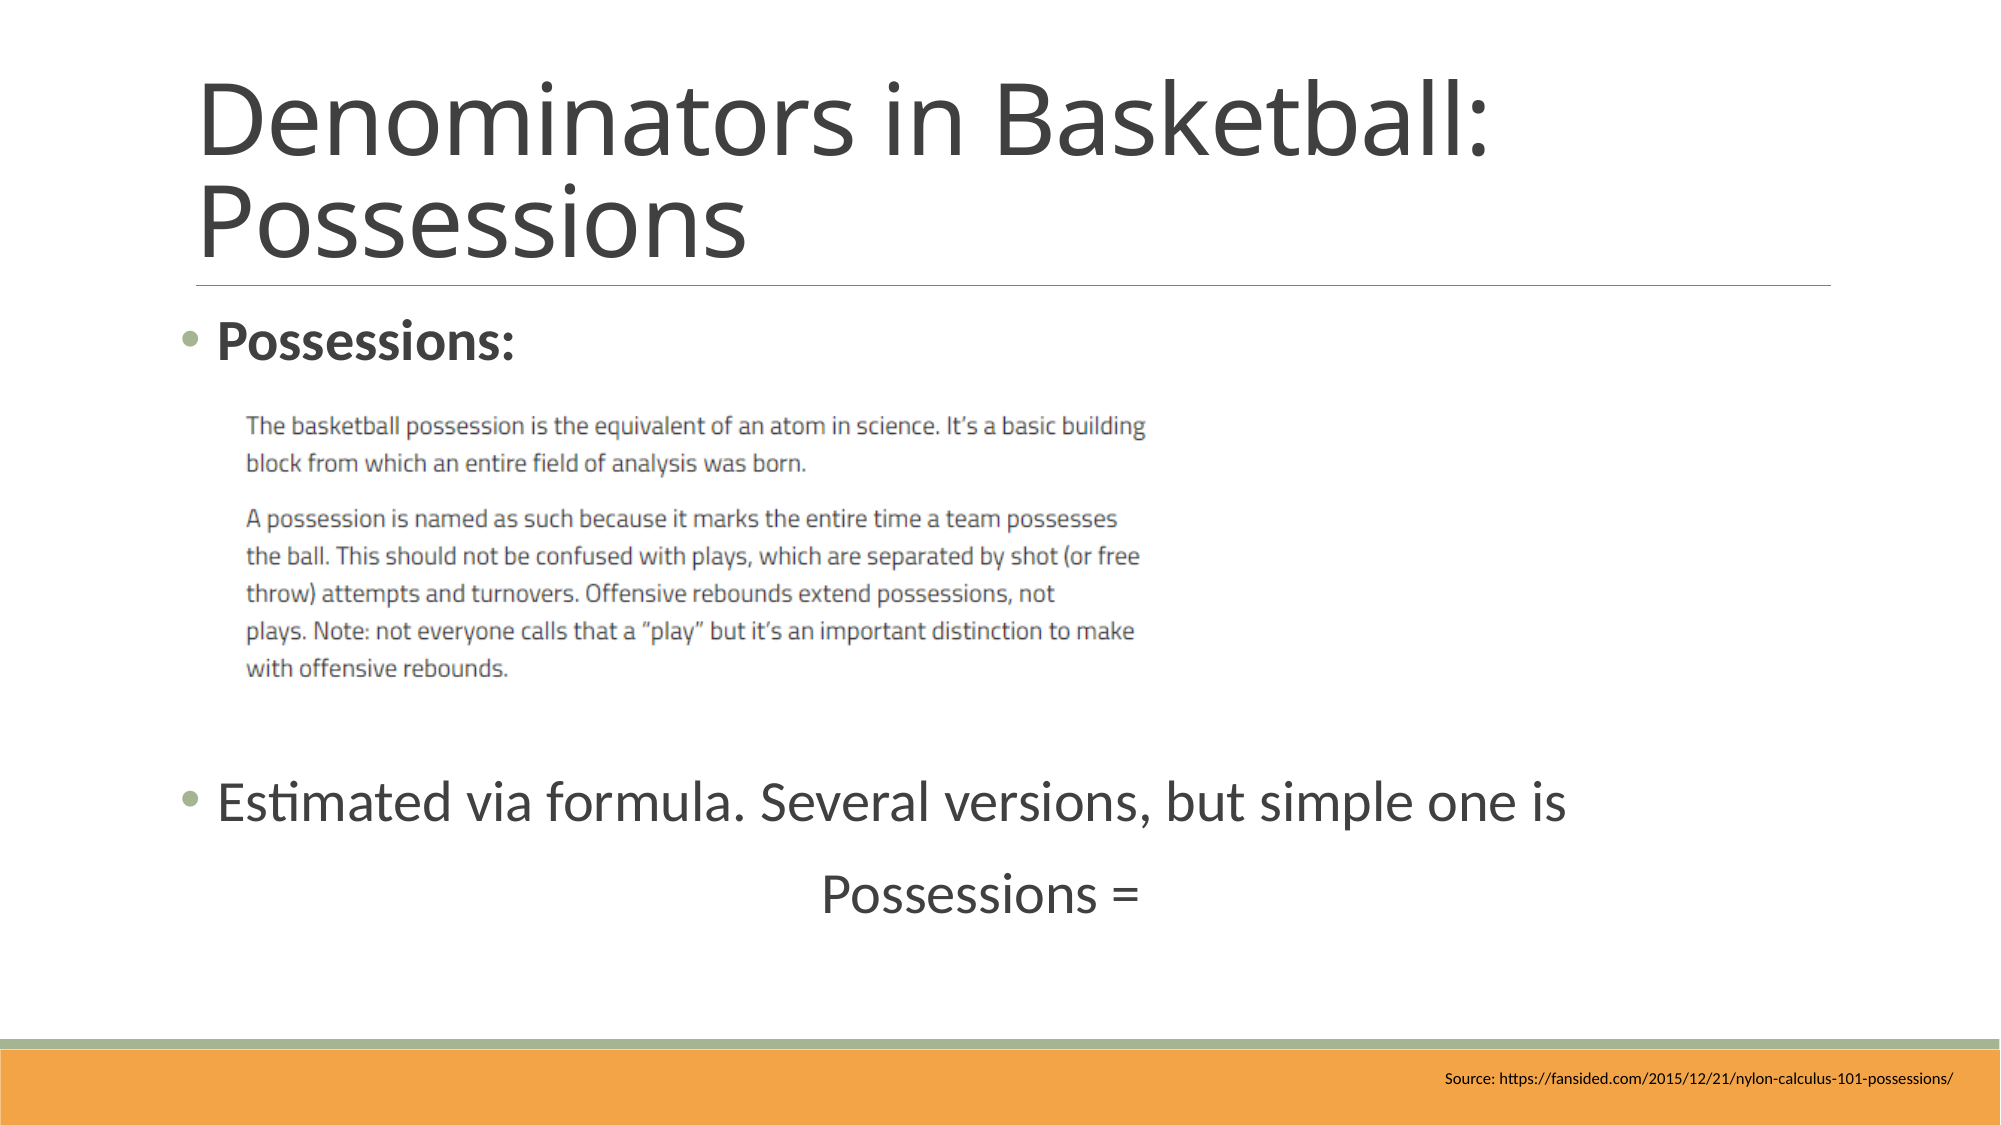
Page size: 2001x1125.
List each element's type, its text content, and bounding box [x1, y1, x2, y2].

title Denominators in Basketball: Possessions [180, 47, 1830, 285]
picture [234, 397, 1163, 689]
text_box Source: https://fansided.com/2015/12/21/nylon-calculus-101-possessions/ [969, 1060, 1970, 1095]
